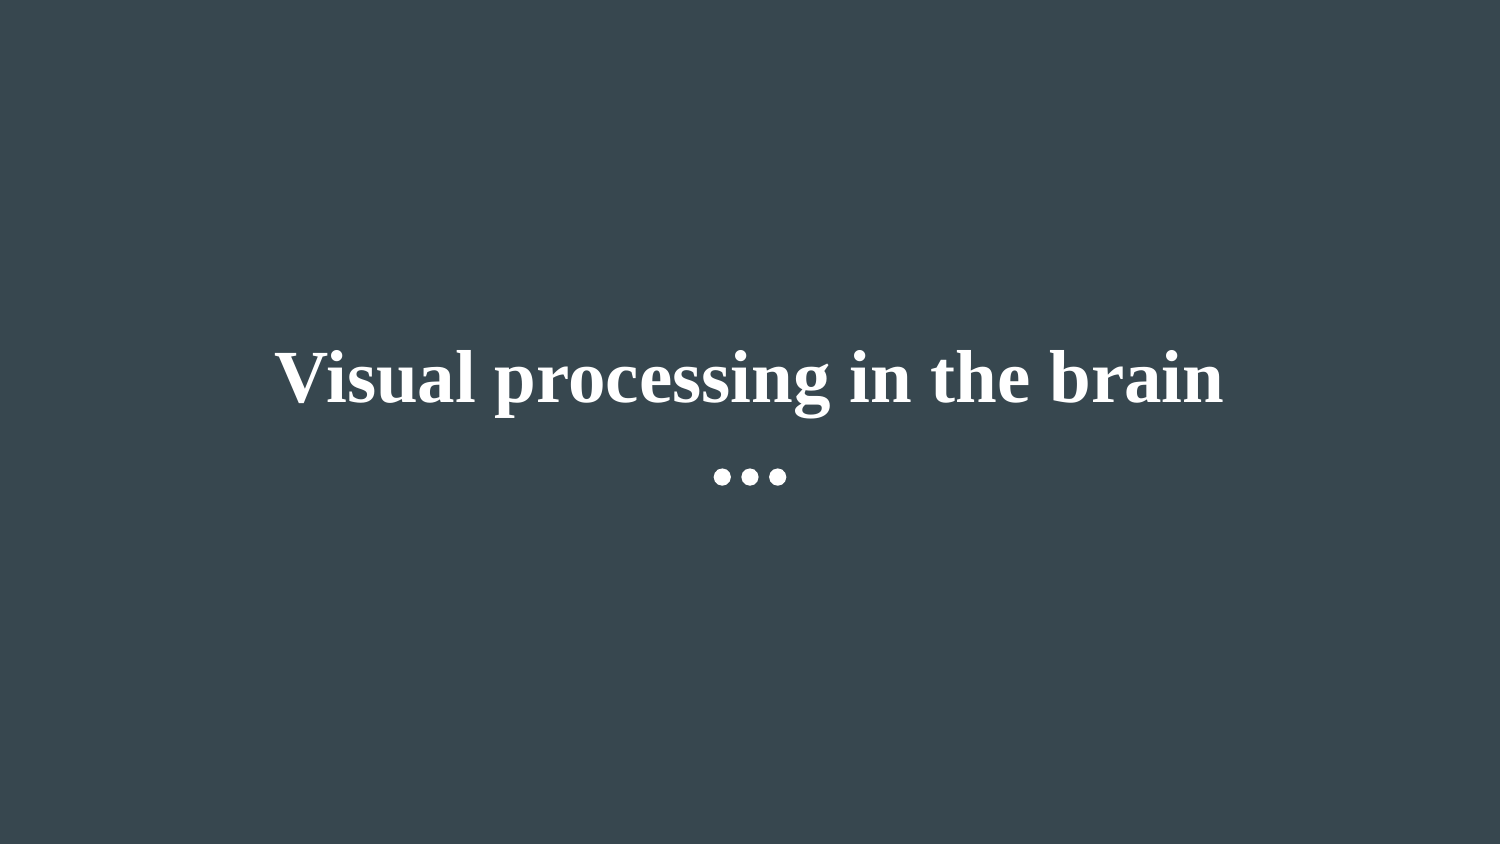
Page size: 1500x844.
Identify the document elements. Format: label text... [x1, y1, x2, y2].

title Visual processing in the brain [51, 122, 1449, 432]
